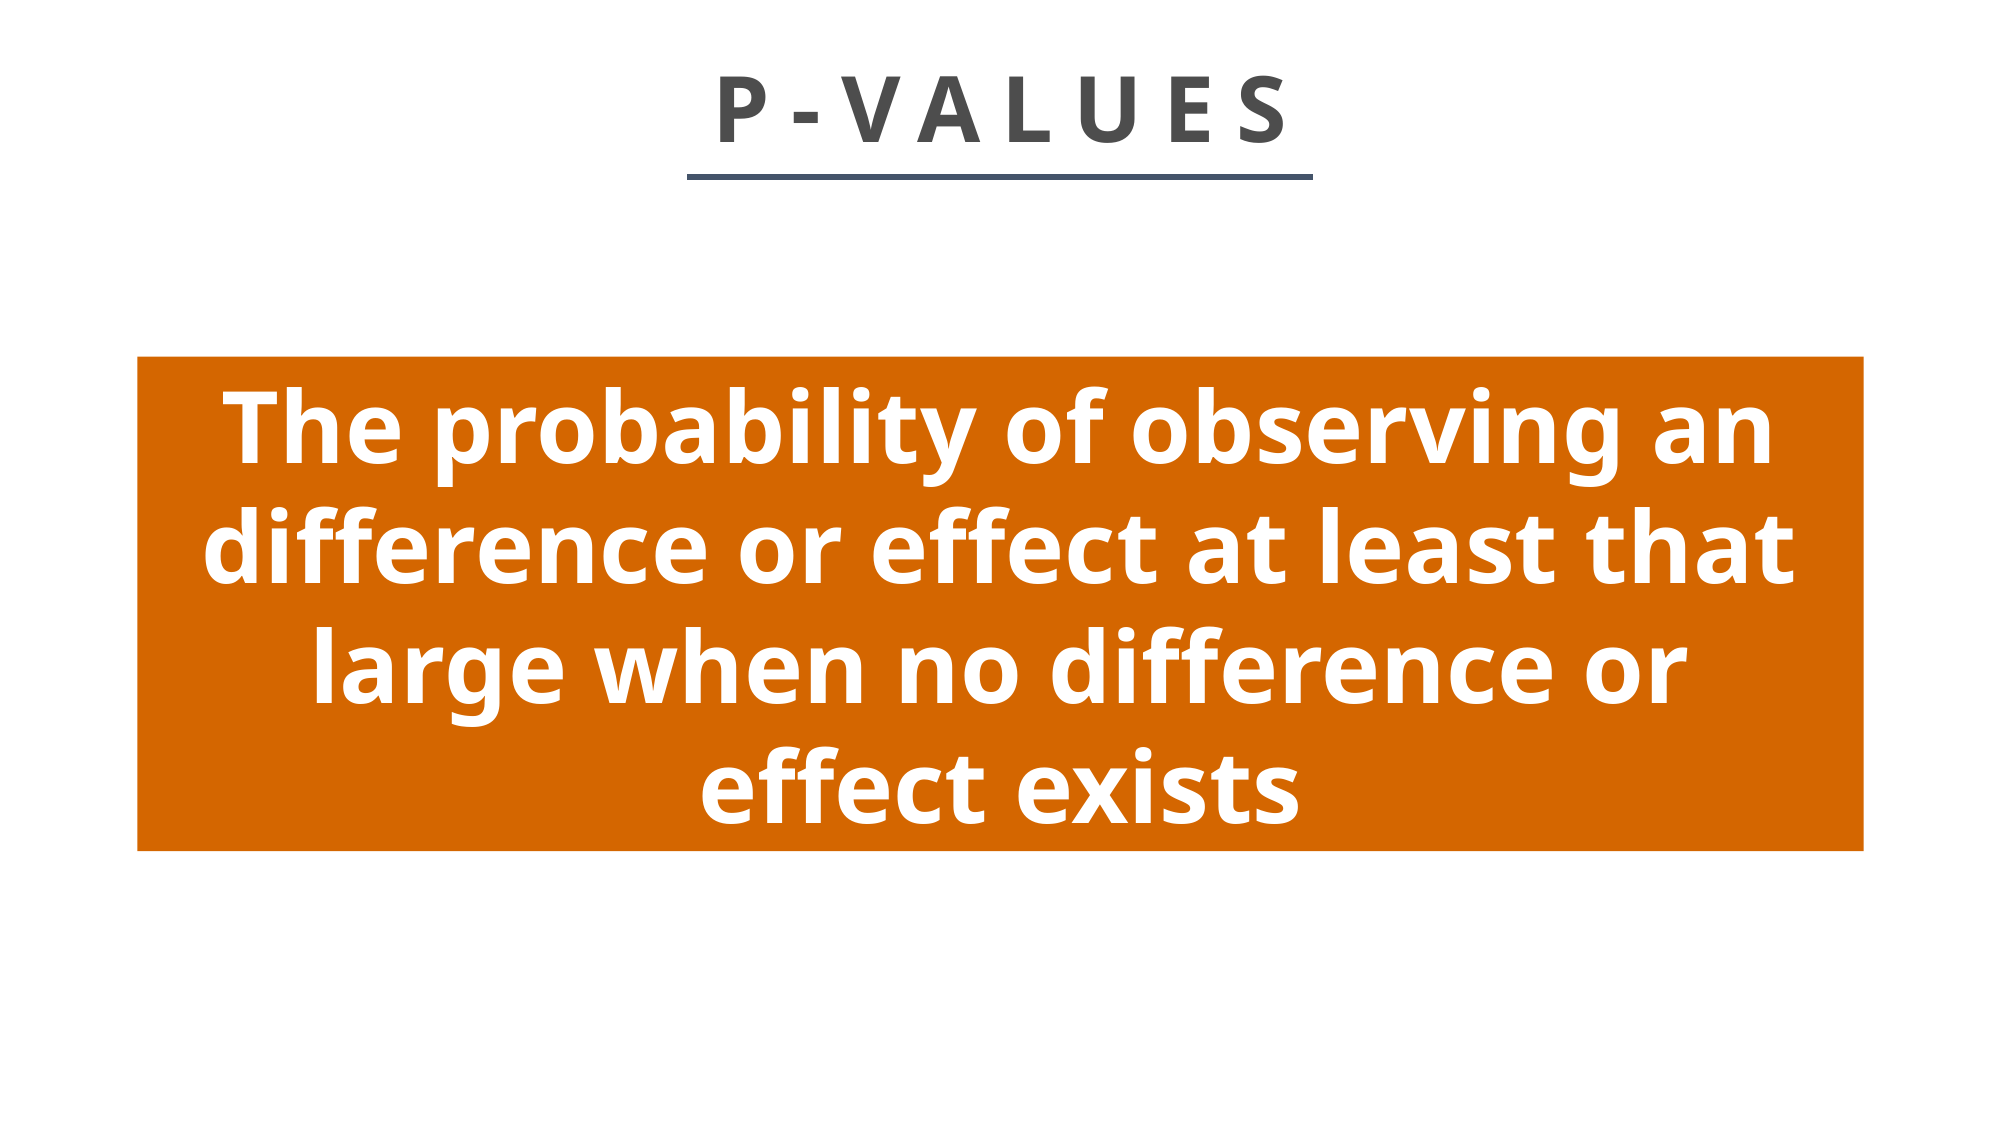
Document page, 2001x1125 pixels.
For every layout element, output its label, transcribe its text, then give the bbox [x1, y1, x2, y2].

text_box The probability of observing an difference or effect at least that large when no difference or effect exists [137, 356, 1864, 852]
title P-VALUES [0, 25, 2000, 175]
